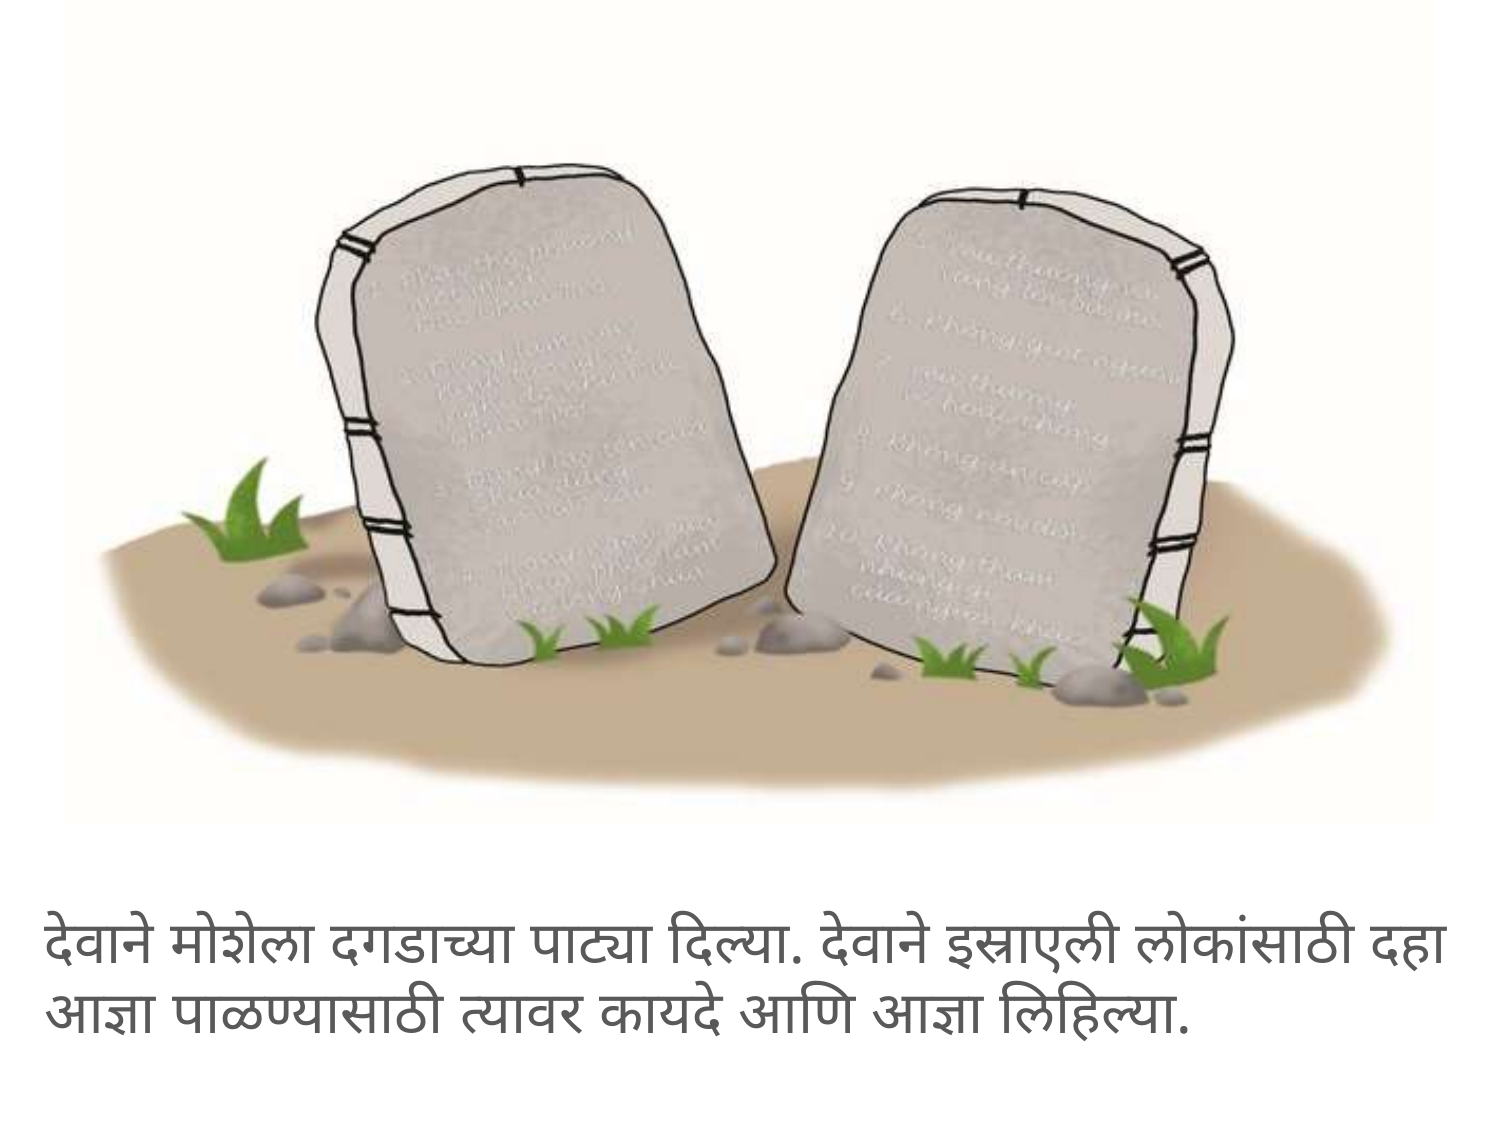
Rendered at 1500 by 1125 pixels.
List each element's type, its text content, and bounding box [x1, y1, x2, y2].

picture [64, 0, 1436, 823]
text_box देवाने मोशेला दगडाच्या पाट्या दिल्या. देवाने इस्राएली लोकांसाठी दहा आज्ञा पाळण्यासाठी त्यावर कायदे आणि आज्ञा लिहिल्या. [29, 897, 1500, 1053]
